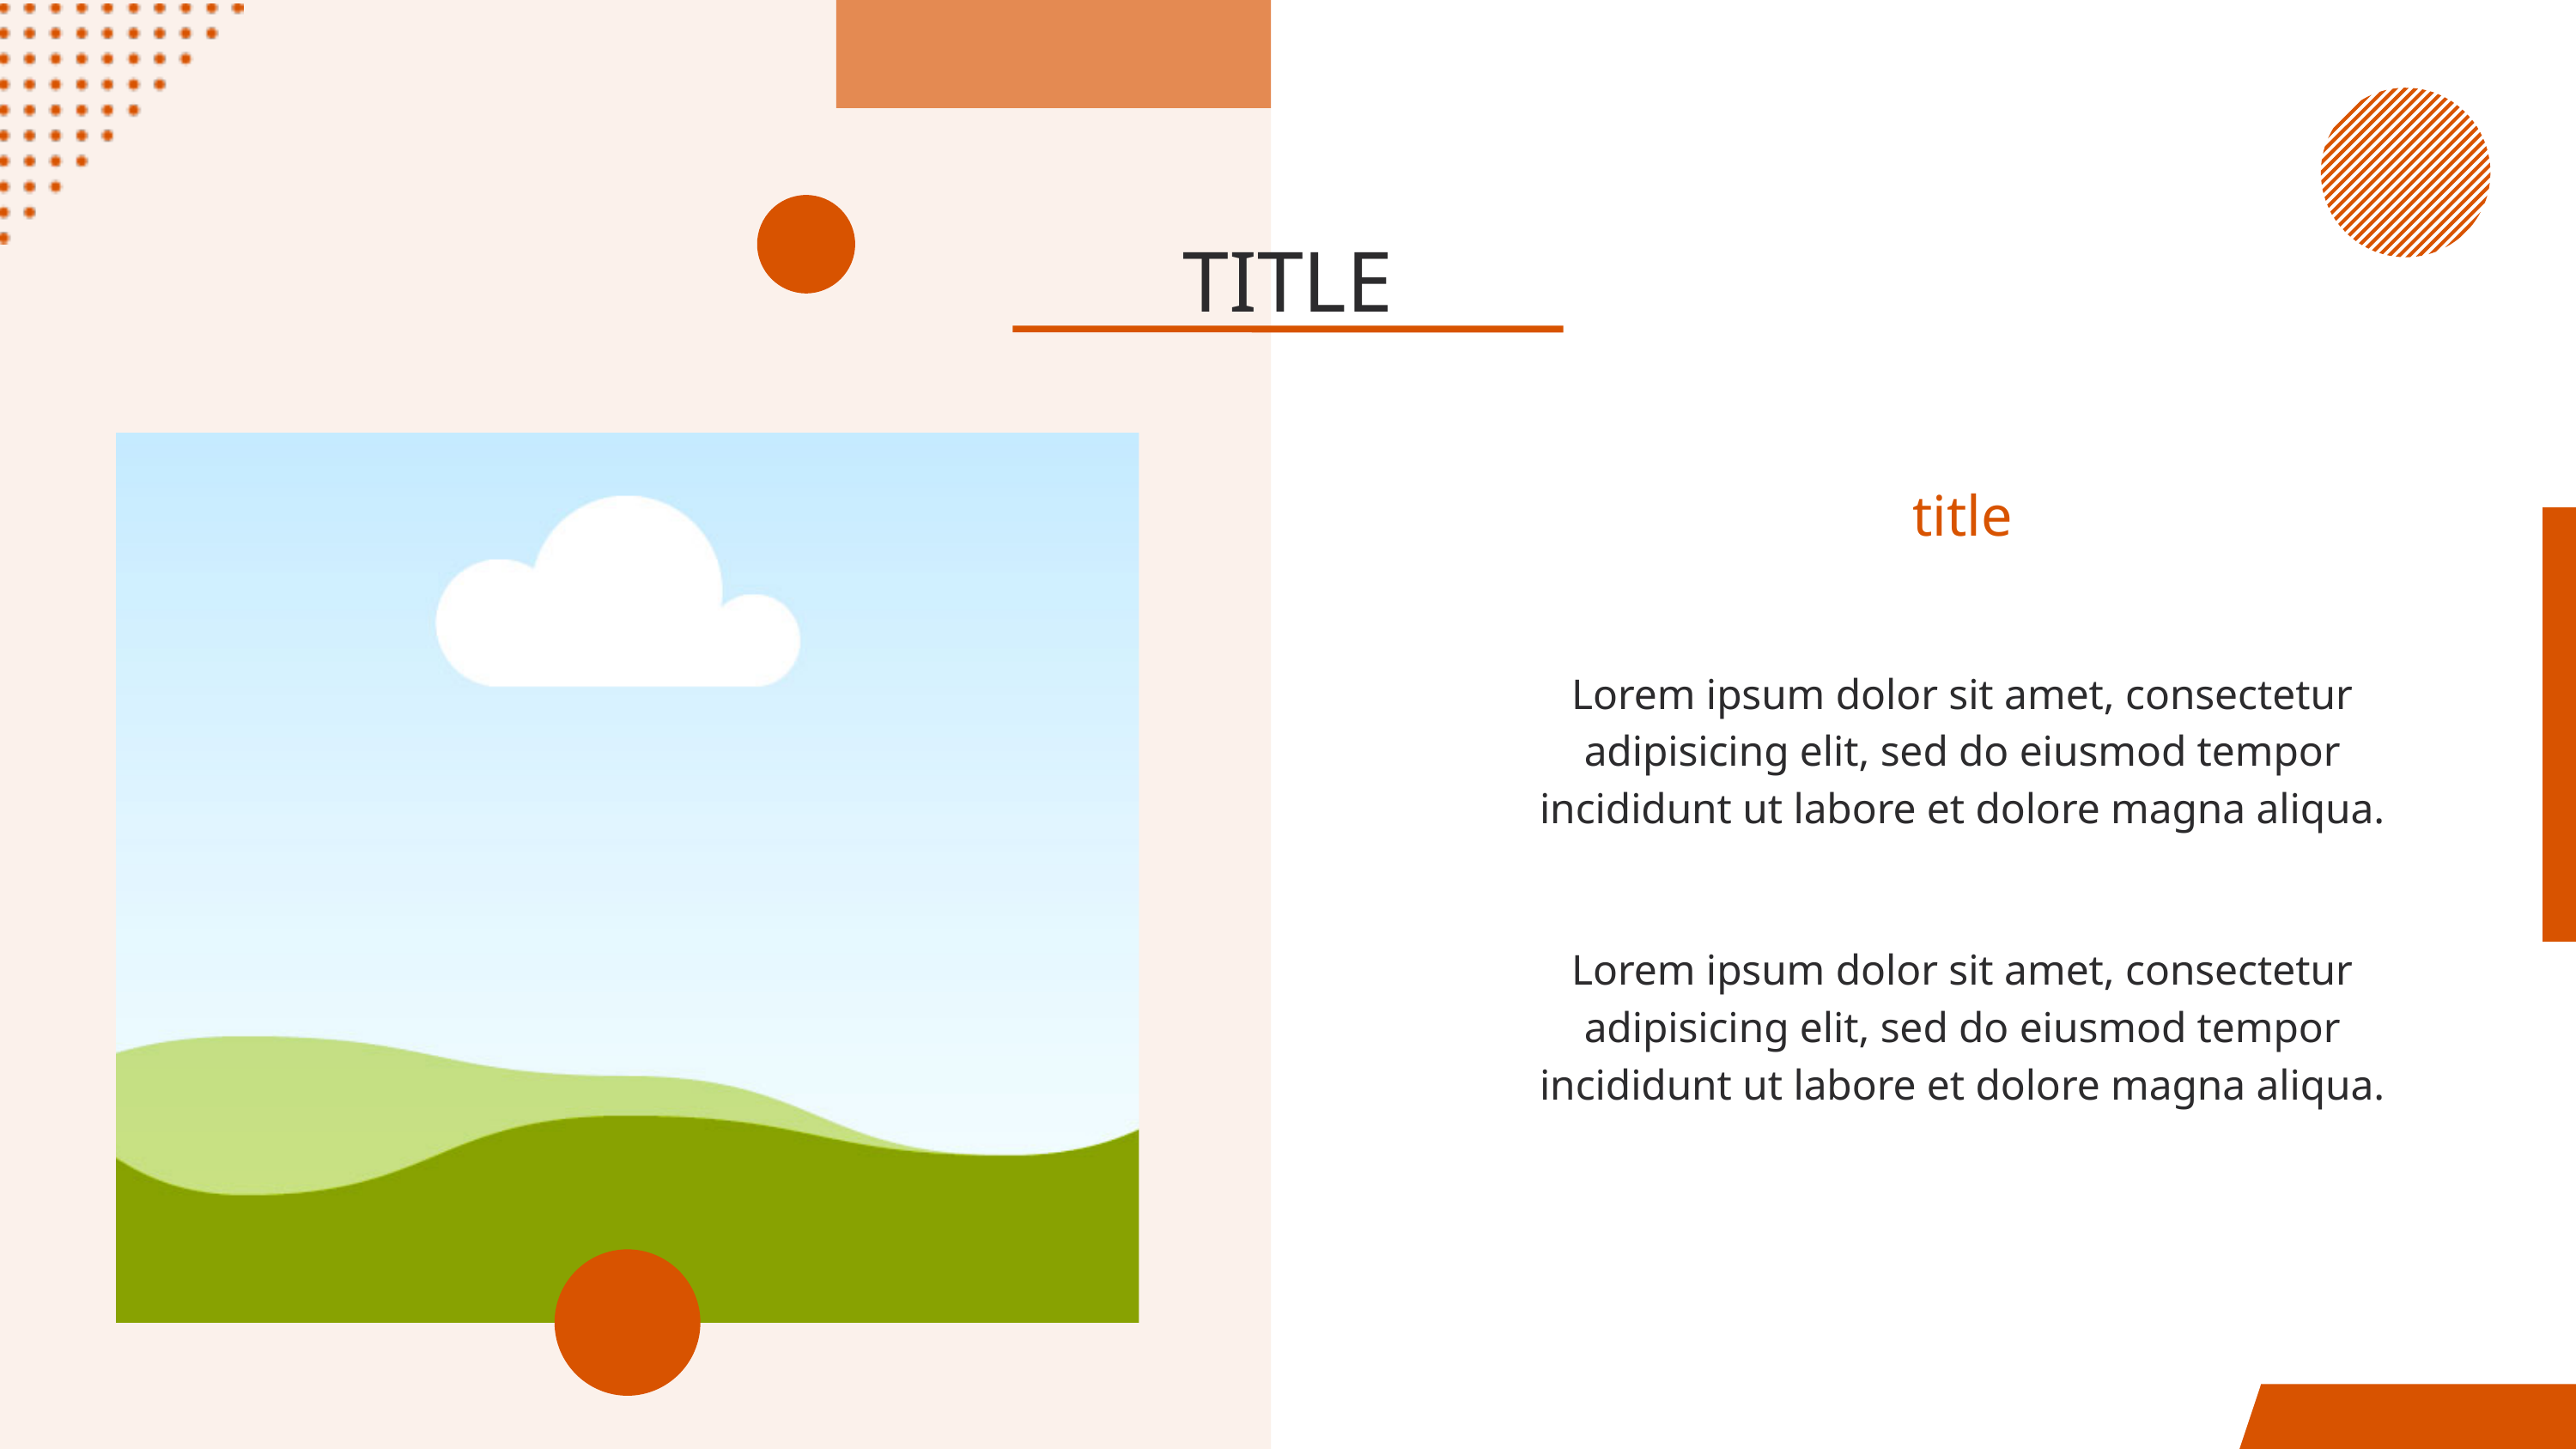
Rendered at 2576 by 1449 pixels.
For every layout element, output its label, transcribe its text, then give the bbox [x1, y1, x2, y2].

text_box TITLE [1274, 233, 1842, 330]
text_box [2320, 87, 2491, 258]
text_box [554, 1249, 702, 1397]
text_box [756, 194, 856, 294]
text_box title [1612, 483, 2312, 548]
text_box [0, 0, 1272, 1449]
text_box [2217, 1384, 2576, 1449]
text_box Lorem ipsum dolor sit amet, consectetur adipisicing elit, sed do eiusmod tempor incididunt ut labore et dolore magna aliqua. [1519, 659, 2406, 833]
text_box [115, 433, 1139, 1323]
text_box Lorem ipsum dolor sit amet, consectetur adipisicing elit, sed do eiusmod tempor incididunt ut labore et dolore magna aliqua. [1519, 936, 2406, 1109]
picture [0, 3, 244, 245]
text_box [2542, 506, 2576, 943]
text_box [835, 0, 1272, 109]
